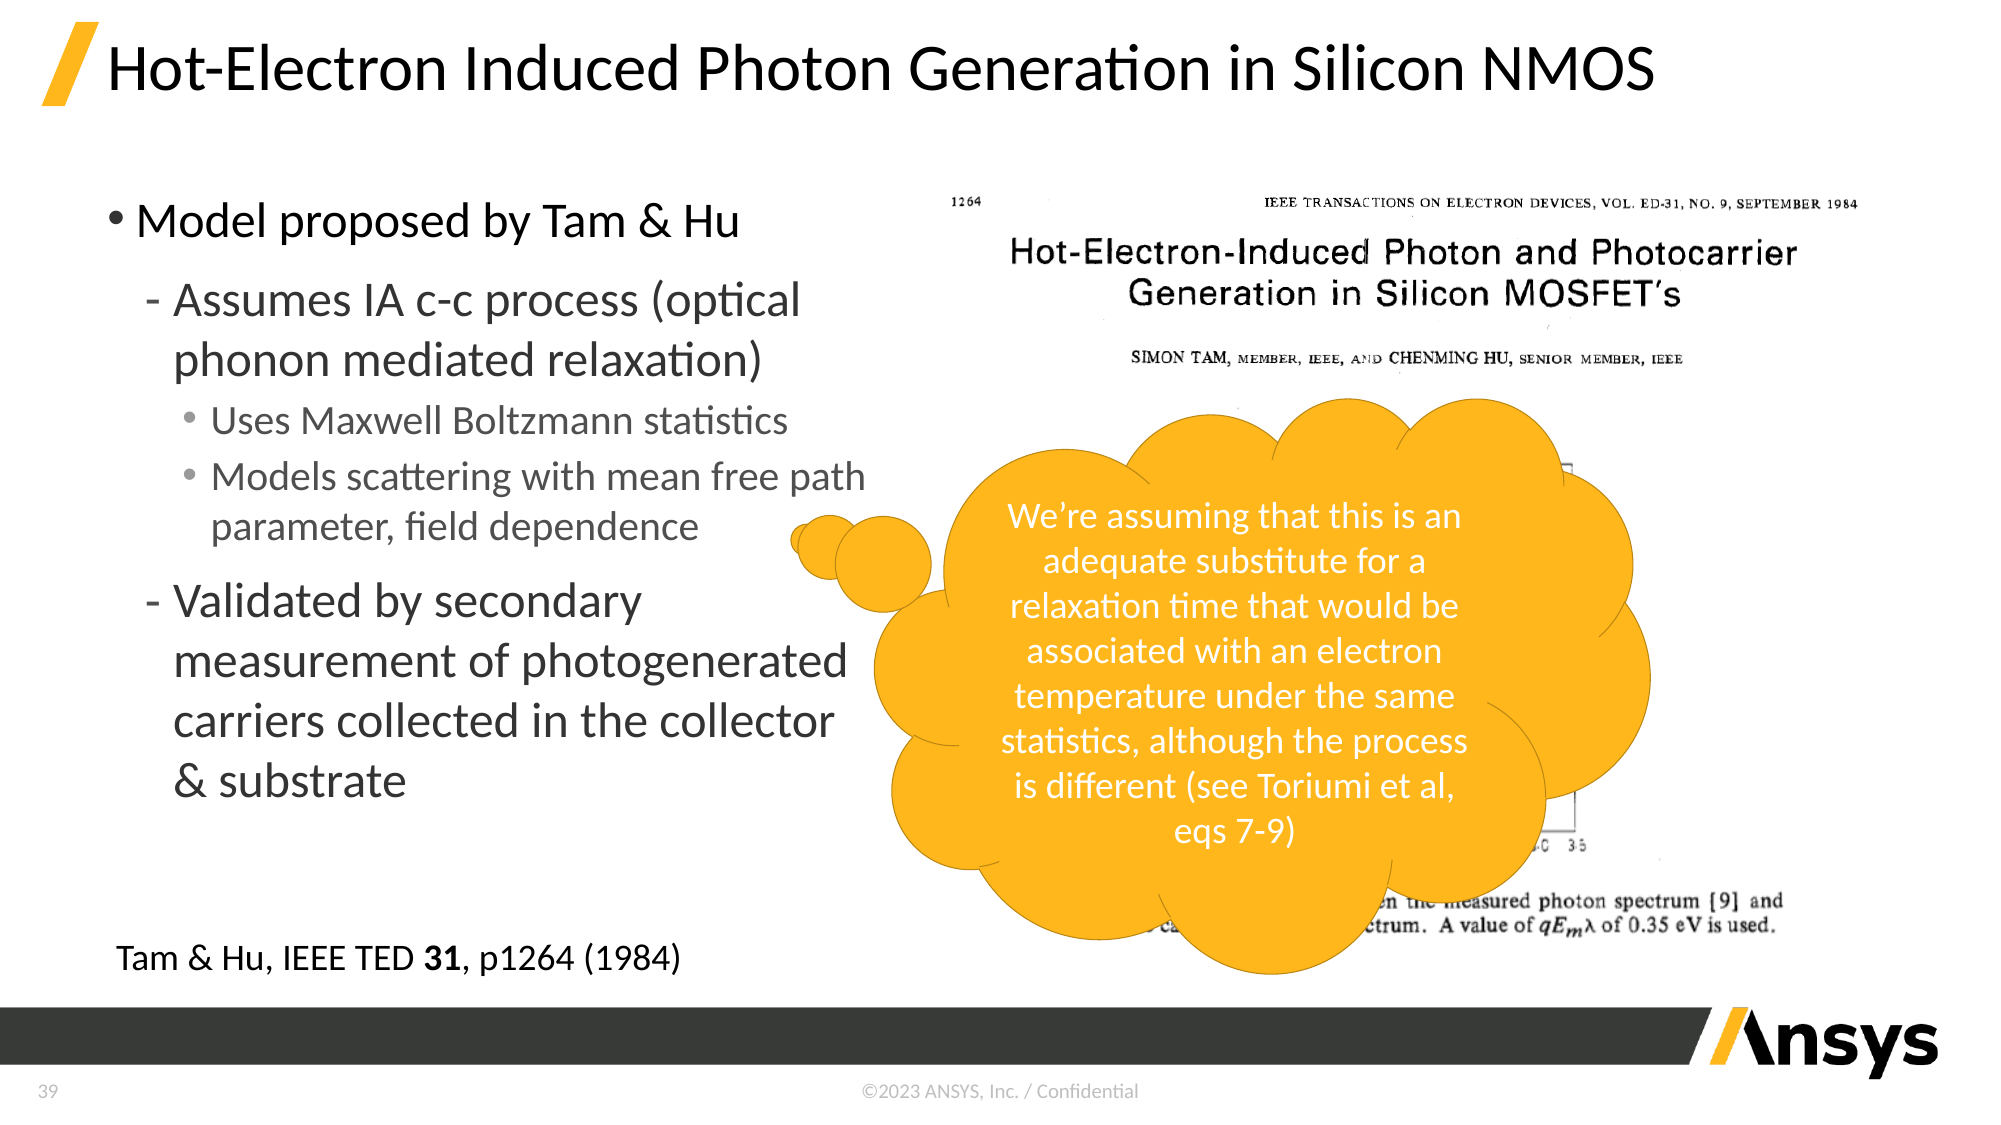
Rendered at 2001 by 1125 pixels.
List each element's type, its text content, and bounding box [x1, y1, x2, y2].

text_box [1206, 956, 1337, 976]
picture [937, 187, 1878, 381]
text_box We’re assuming that this is an adequate substitute for a relaxation time that would be associated with an electron temperature under the same statistics, although the process is different (see Toriumi et al, eqs 7-9) [789, 448, 1106, 941]
title Hot-Electron Induced Photon Generation in Silicon NMOS [99, 24, 1900, 106]
picture [1106, 399, 1826, 956]
list Model proposed by Tam & Hu Assumes IA c-c process (optical phonon mediated relaxation) Uses Maxwell Boltzmann statistics Models scattering with mean free path parameter, field dependence Validated by secondary measurement of photogenerated carriers collected in the collector & substrate [99, 187, 875, 938]
text_box Tam & Hu, IEEE TED 31, p1264 (1984) [101, 925, 852, 986]
picture [0, 962, 2000, 1125]
